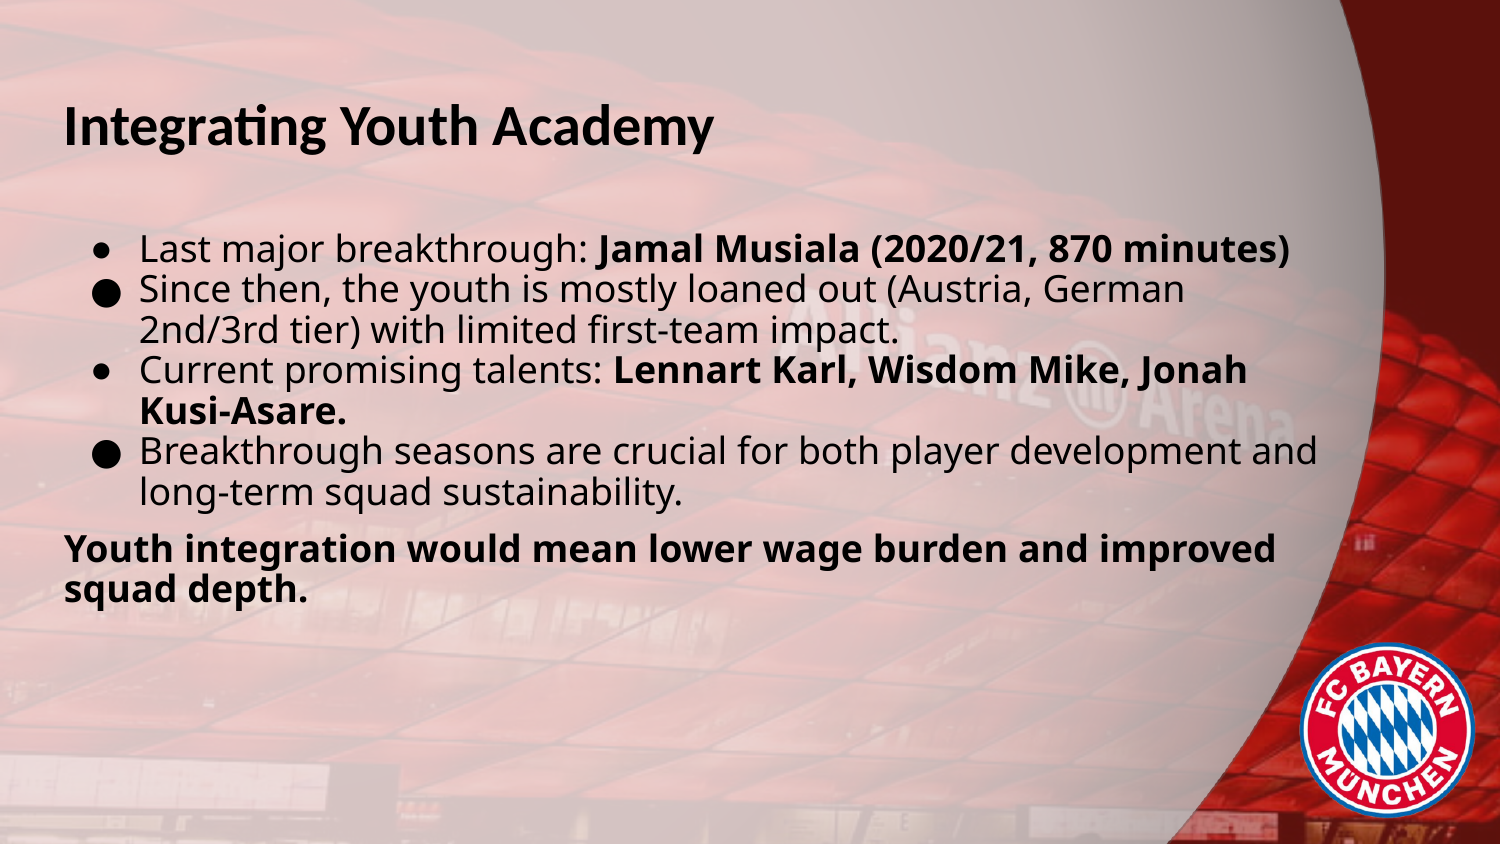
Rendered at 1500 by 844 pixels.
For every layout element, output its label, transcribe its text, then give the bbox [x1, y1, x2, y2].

picture [0, 0, 1500, 844]
list Last major breakthrough: Jamal Musiala (2020/21, 870 minutes) Since then, the youth is mostly loaned out (Austria, German 2nd/3rd tier) with limited first-team impact. Current promising talents: Lennart Karl, Wisdom Mike, Jonah Kusi-Asare. Breakthrough seasons are crucial for both player development and long-term squad sustainability. Youth integration would mean lower wage burden and improved squad depth. [52, 224, 1345, 760]
title Integrating Youth Academy [52, 44, 1345, 208]
